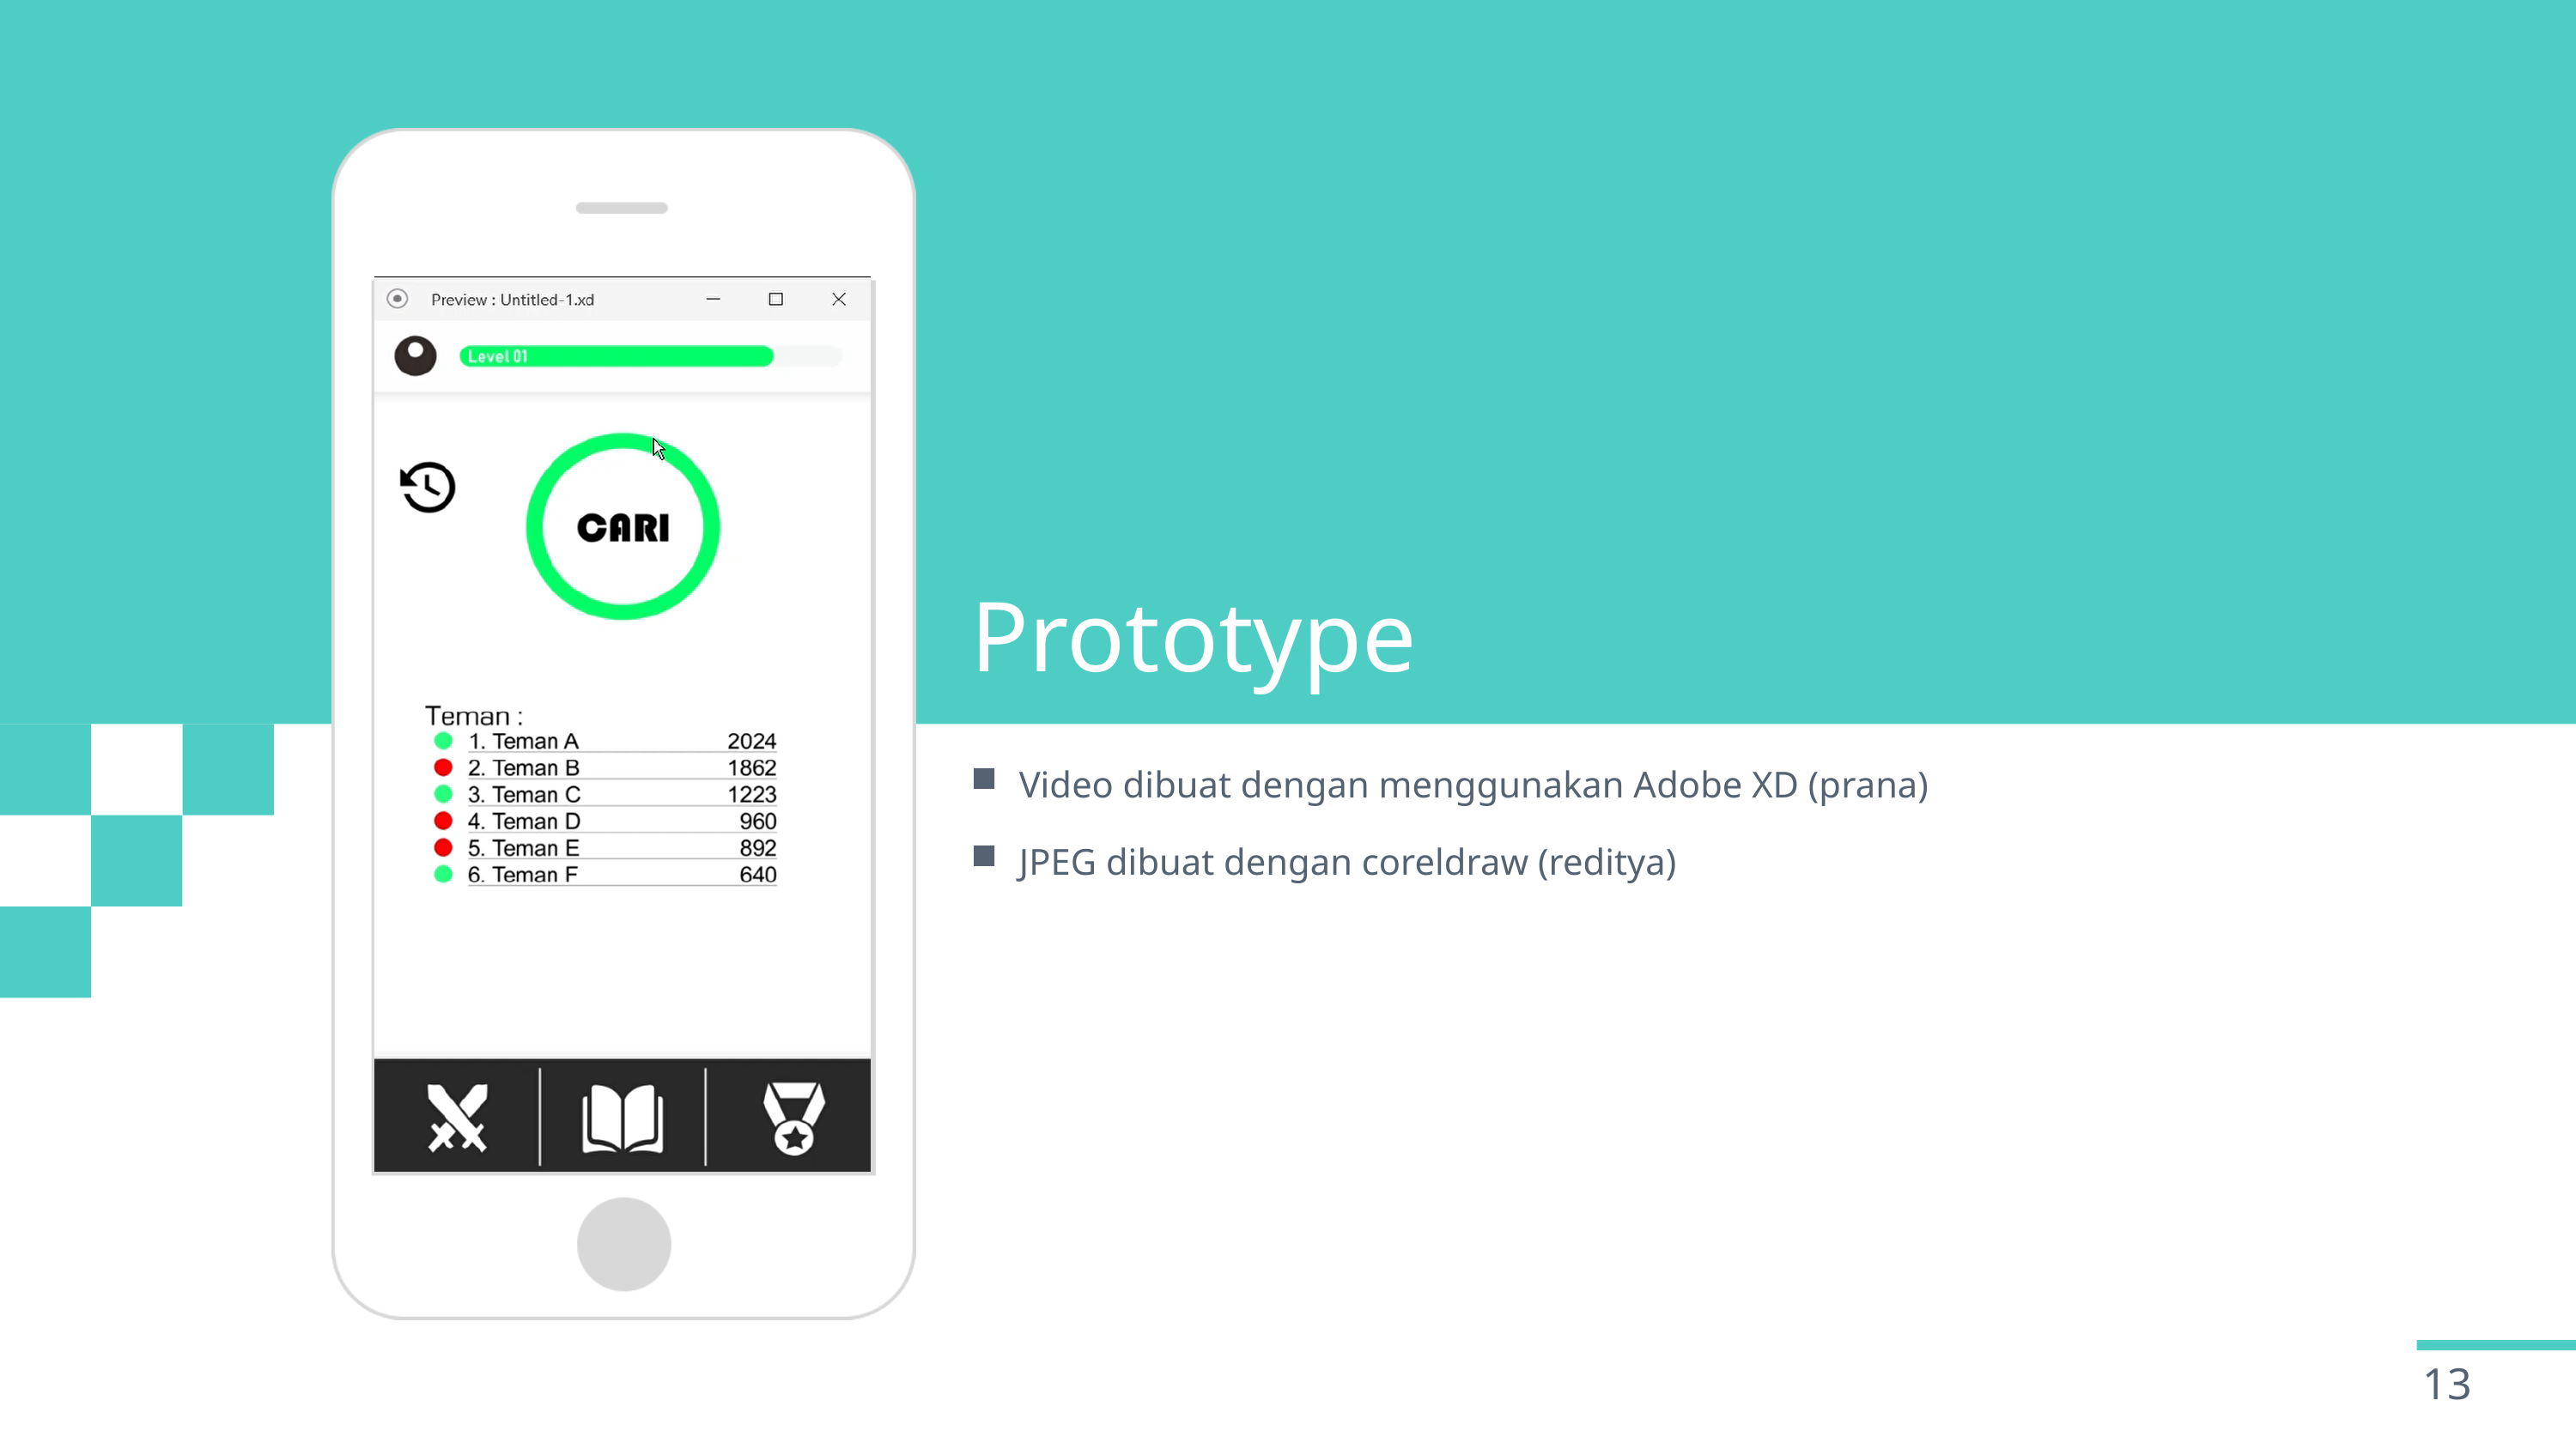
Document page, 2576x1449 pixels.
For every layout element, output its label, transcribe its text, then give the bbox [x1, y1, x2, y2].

slide_number 13 [2409, 1351, 2576, 1421]
list Prototype [957, 155, 2286, 698]
picture [331, 128, 916, 1320]
list Video dibuat dengan menggunakan Adobe XD (prana) JPEG dibuat dengan coreldraw (reditya) [957, 743, 2286, 1173]
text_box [374, 276, 872, 1173]
